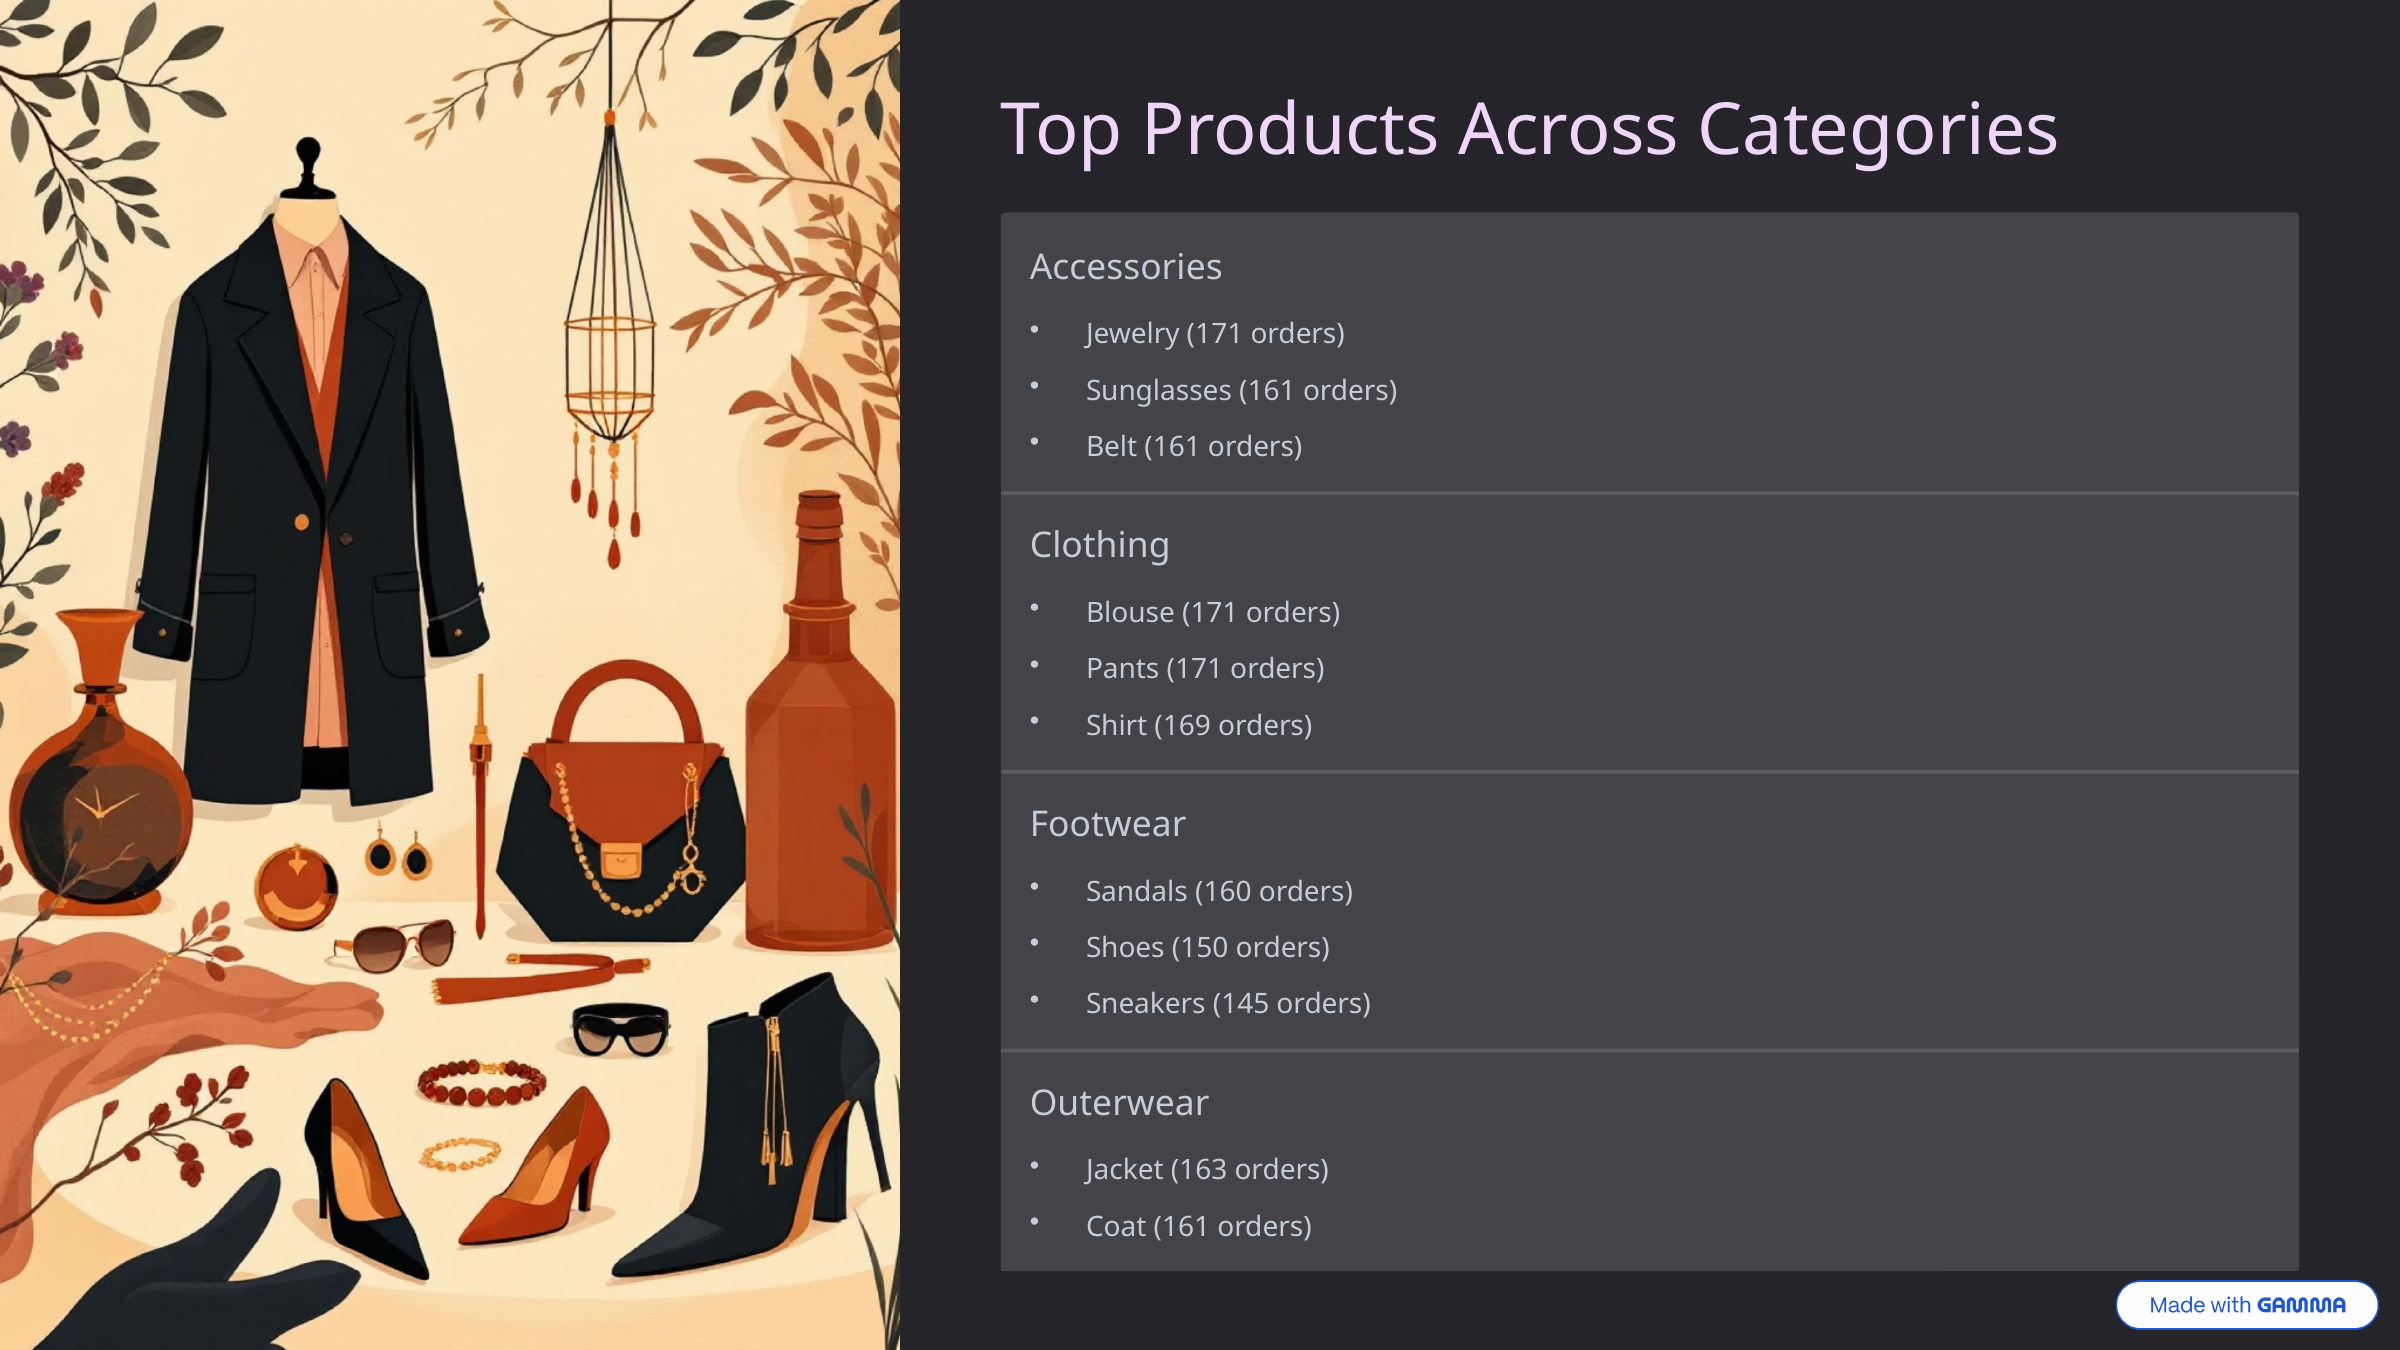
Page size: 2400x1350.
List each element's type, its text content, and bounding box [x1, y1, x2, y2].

text_box Blouse (171 orders) [1029, 582, 2271, 629]
picture [2106, 1271, 2389, 1339]
text_box Coat (161 orders) [1029, 1195, 2271, 1243]
text_box [1000, 212, 2300, 491]
text_box [1000, 773, 2299, 1048]
text_box [1000, 1048, 2300, 1053]
text_box Sunglasses (161 orders) [1029, 360, 2271, 407]
text_box Sneakers (145 orders) [1029, 973, 2271, 1020]
text_box Footwear [1029, 798, 1391, 844]
text_box [1000, 1052, 2299, 1271]
text_box Shoes (150 orders) [1029, 917, 2271, 964]
picture [0, 0, 900, 1350]
text_box Outerwear [1029, 1077, 1391, 1123]
text_box Clothing [1029, 520, 1391, 566]
text_box Sandals (160 orders) [1029, 861, 2271, 908]
text_box Pants (171 orders) [1029, 638, 2271, 685]
text_box Accessories [1029, 241, 1391, 287]
text_box Shirt (169 orders) [1029, 694, 2271, 742]
text_box Jewelry (171 orders) [1029, 303, 2271, 350]
text_box Top Products Across Categories [1000, 79, 2073, 170]
text_box Belt (161 orders) [1029, 416, 2271, 463]
text_box [1000, 491, 2300, 496]
text_box [1000, 769, 2300, 774]
text_box Jacket (163 orders) [1029, 1139, 2271, 1186]
text_box [1000, 494, 2299, 769]
